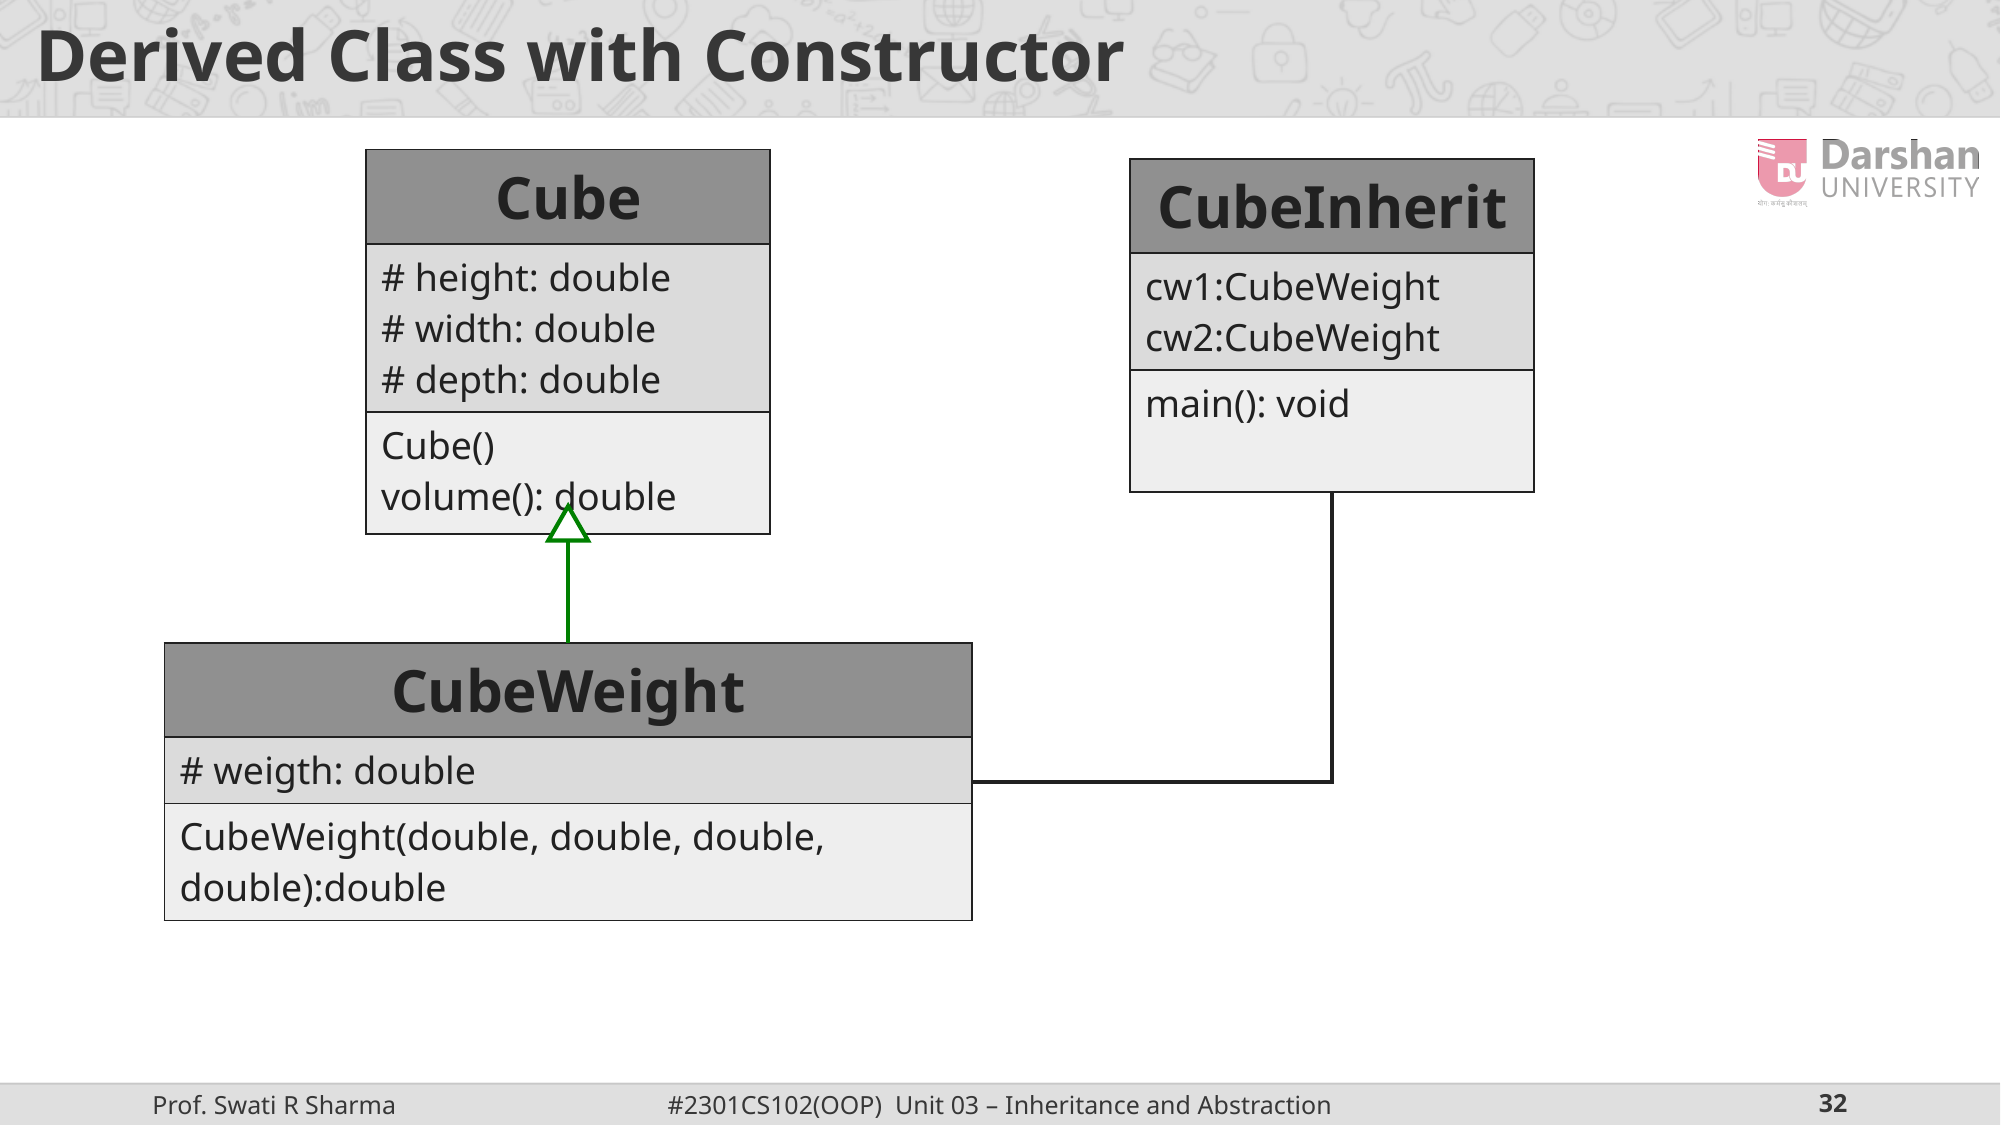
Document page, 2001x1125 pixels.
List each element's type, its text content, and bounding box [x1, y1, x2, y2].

table_header CubeWeight [165, 644, 971, 736]
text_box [1004, 437, 1300, 798]
table_cell # height: double # width: double # depth: double [367, 245, 769, 411]
text_box Overridden methods in Java are similar to virtual functions in C++ and C#. [1758, 139, 1979, 207]
table_header Cube [367, 150, 769, 243]
table_cell main(): void [1131, 371, 1533, 491]
table_cell cw1:CubeWeight cw2:CubeWeight [1131, 254, 1533, 369]
table_cell Cube() volume(): double [367, 413, 769, 533]
table_cell # weigth: double [165, 738, 971, 803]
table_cell CubeWeight(double, double, double, double):double [165, 804, 971, 920]
title Derived Class with Constructor [0, 0, 2000, 117]
table_header CubeInherit [1131, 160, 1533, 252]
text_box [546, 504, 590, 542]
